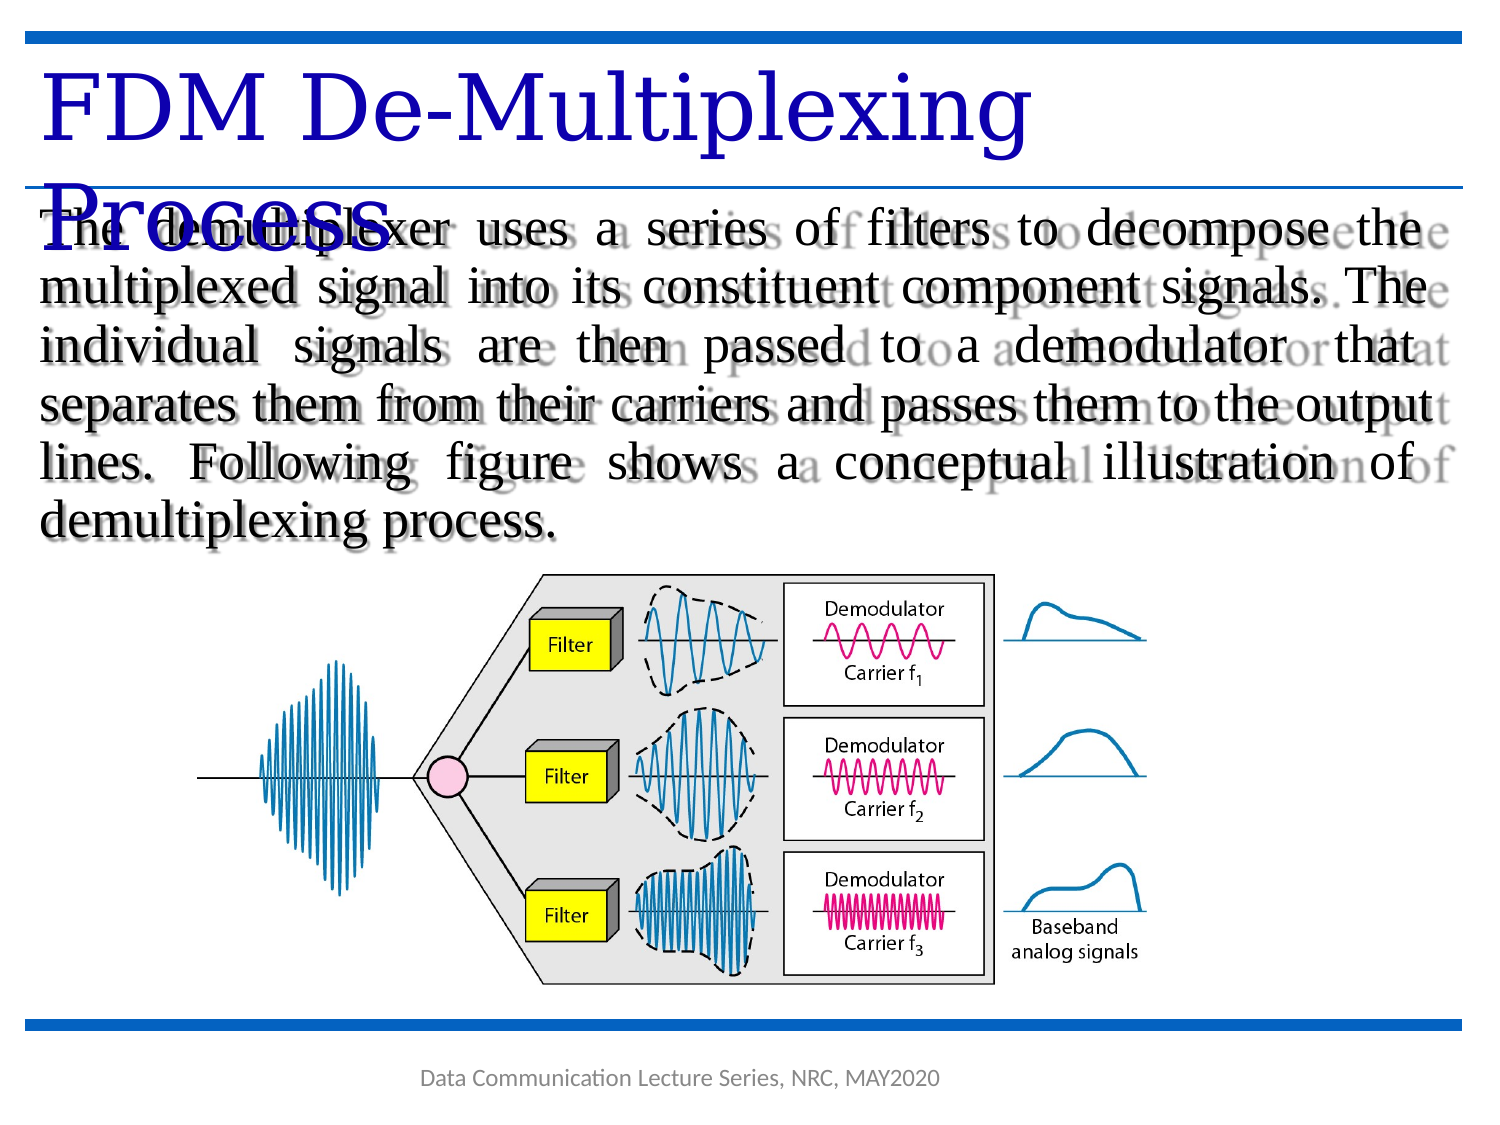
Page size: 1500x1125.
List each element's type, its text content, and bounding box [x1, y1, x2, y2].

footer Data Communication Lecture Series, NRC, MAY2020 [417, 1065, 948, 1125]
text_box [24, 185, 1463, 986]
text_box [5, 176, 1486, 590]
title FDM De-Multiplexing Process [37, 47, 1177, 175]
